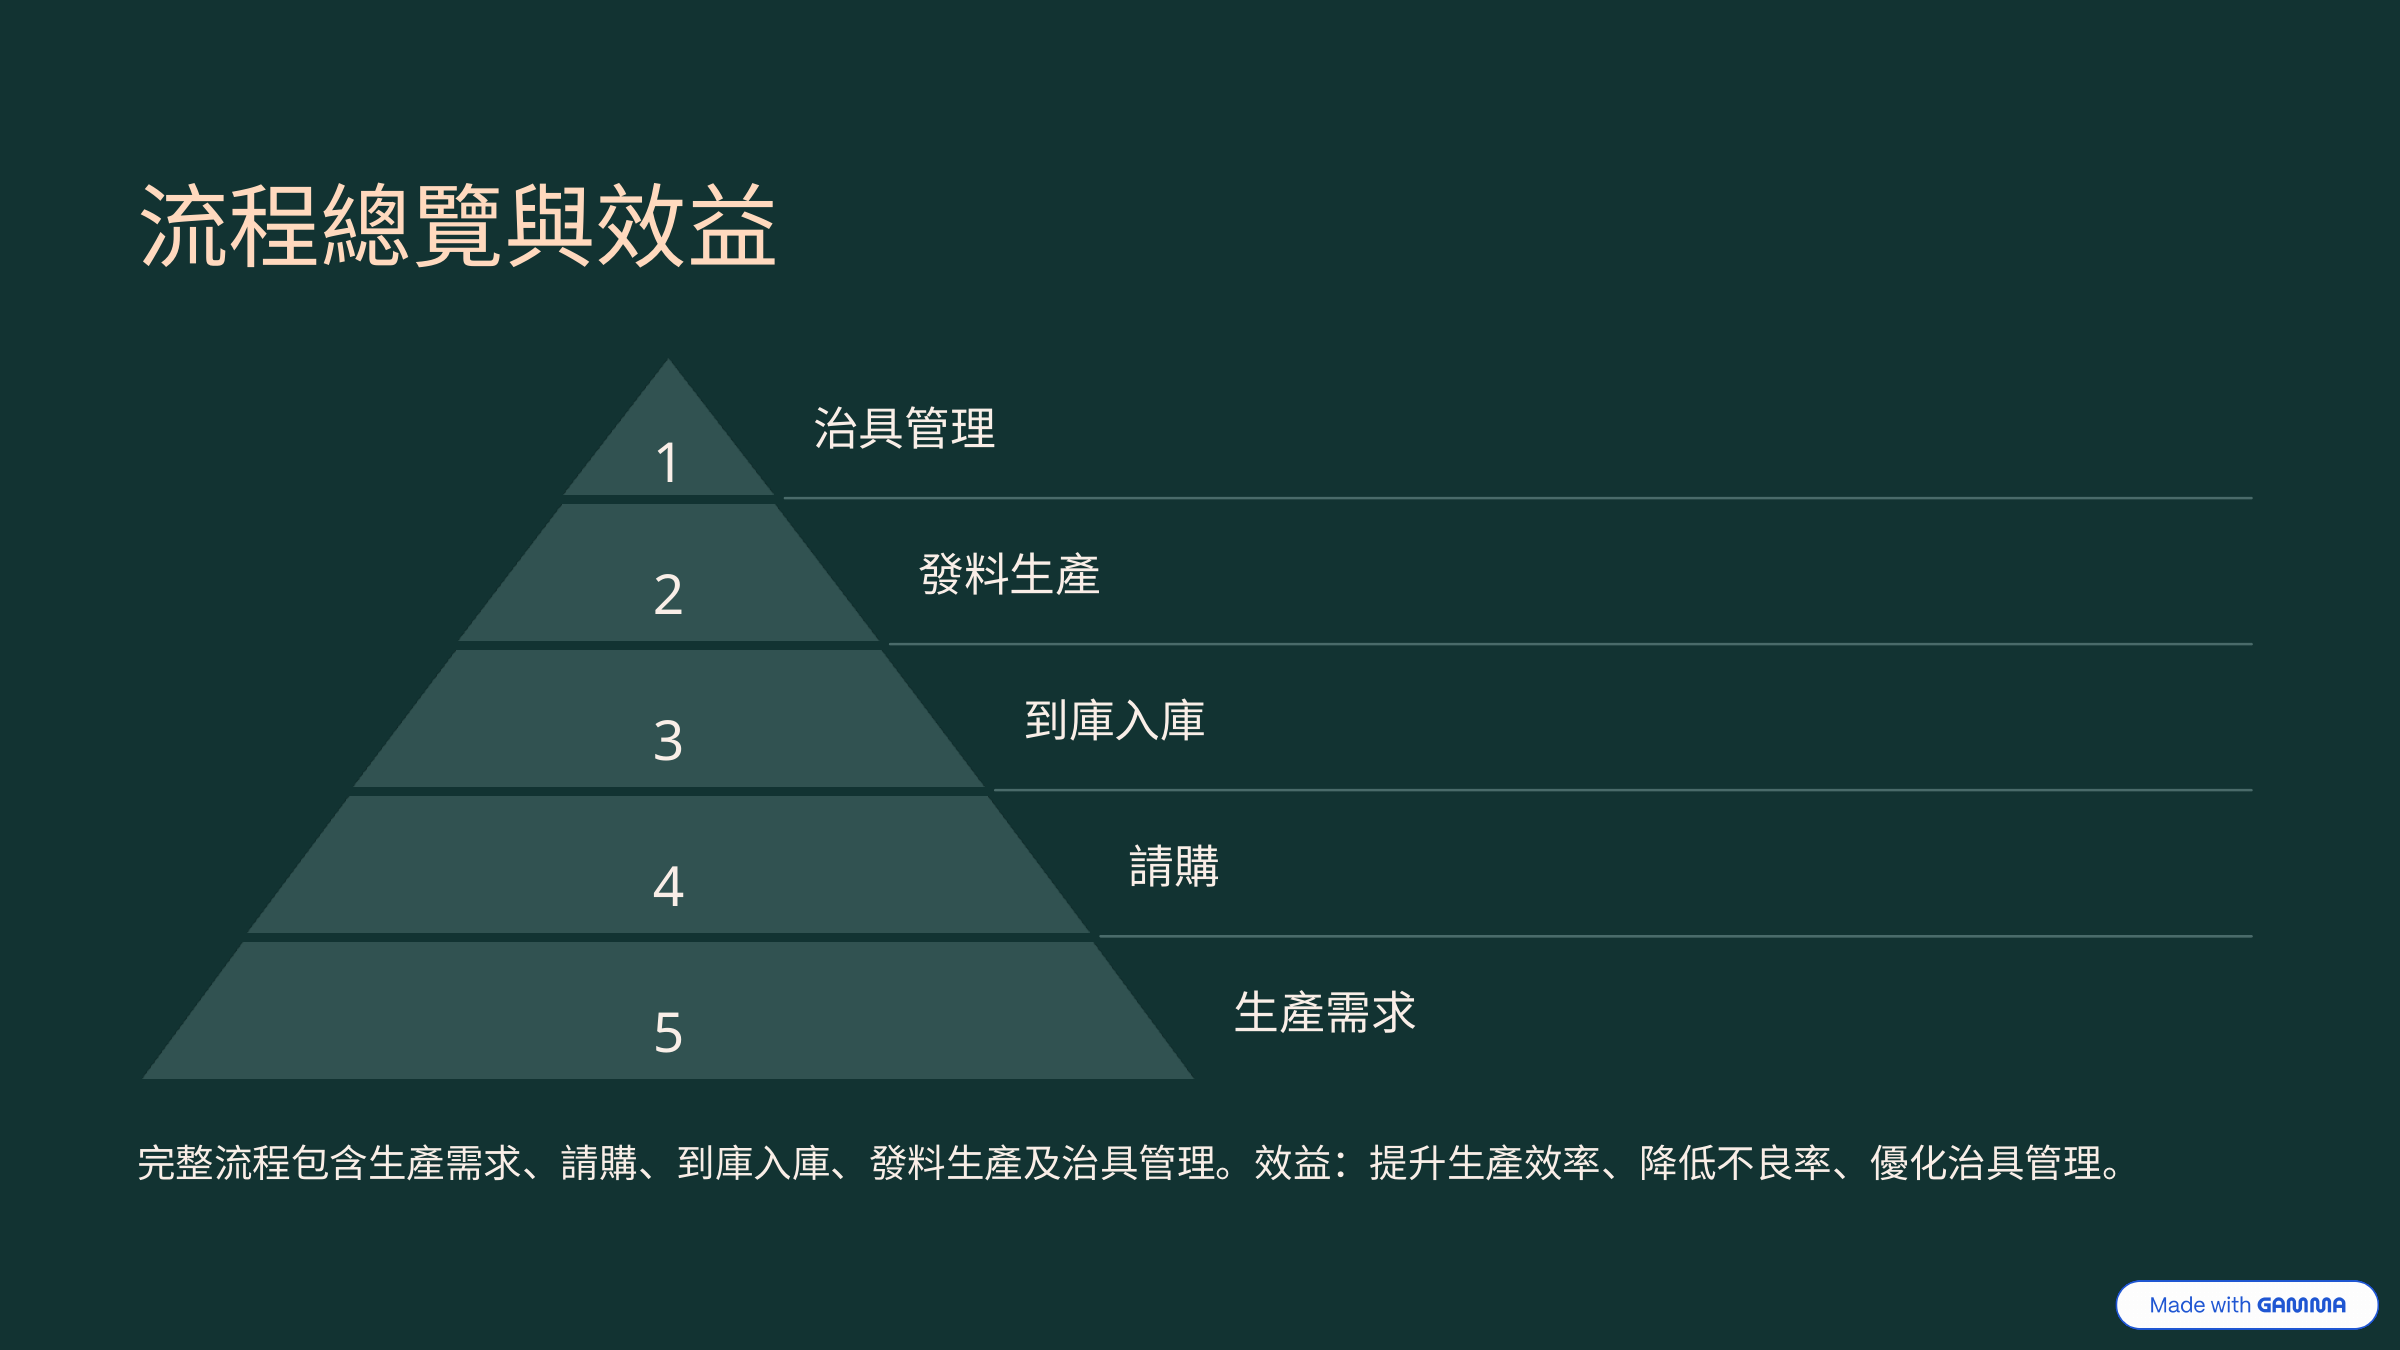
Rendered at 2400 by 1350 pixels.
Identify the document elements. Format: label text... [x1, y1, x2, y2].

picture [142, 942, 1195, 1079]
text_box 完整流程包含生產需求、請購、到庫入庫、發料生產及治具管理。效益：提升生產效率、降低不良率、優化治具管理。 [137, 1122, 2263, 1186]
text_box [783, 496, 2253, 500]
picture [2106, 1271, 2389, 1339]
text_box [888, 642, 2253, 646]
picture [353, 650, 985, 787]
text_box 請購 [1128, 835, 1221, 894]
text_box 流程總覽與效益 [137, 164, 1062, 280]
picture [458, 504, 880, 641]
picture [247, 796, 1090, 933]
text_box 到庫入庫 [1023, 689, 1209, 748]
picture [563, 358, 774, 495]
text_box [994, 788, 2253, 792]
text_box 發料生產 [918, 543, 1103, 602]
text_box 治具管理 [813, 397, 998, 456]
text_box 生產需求 [1233, 981, 1419, 1040]
